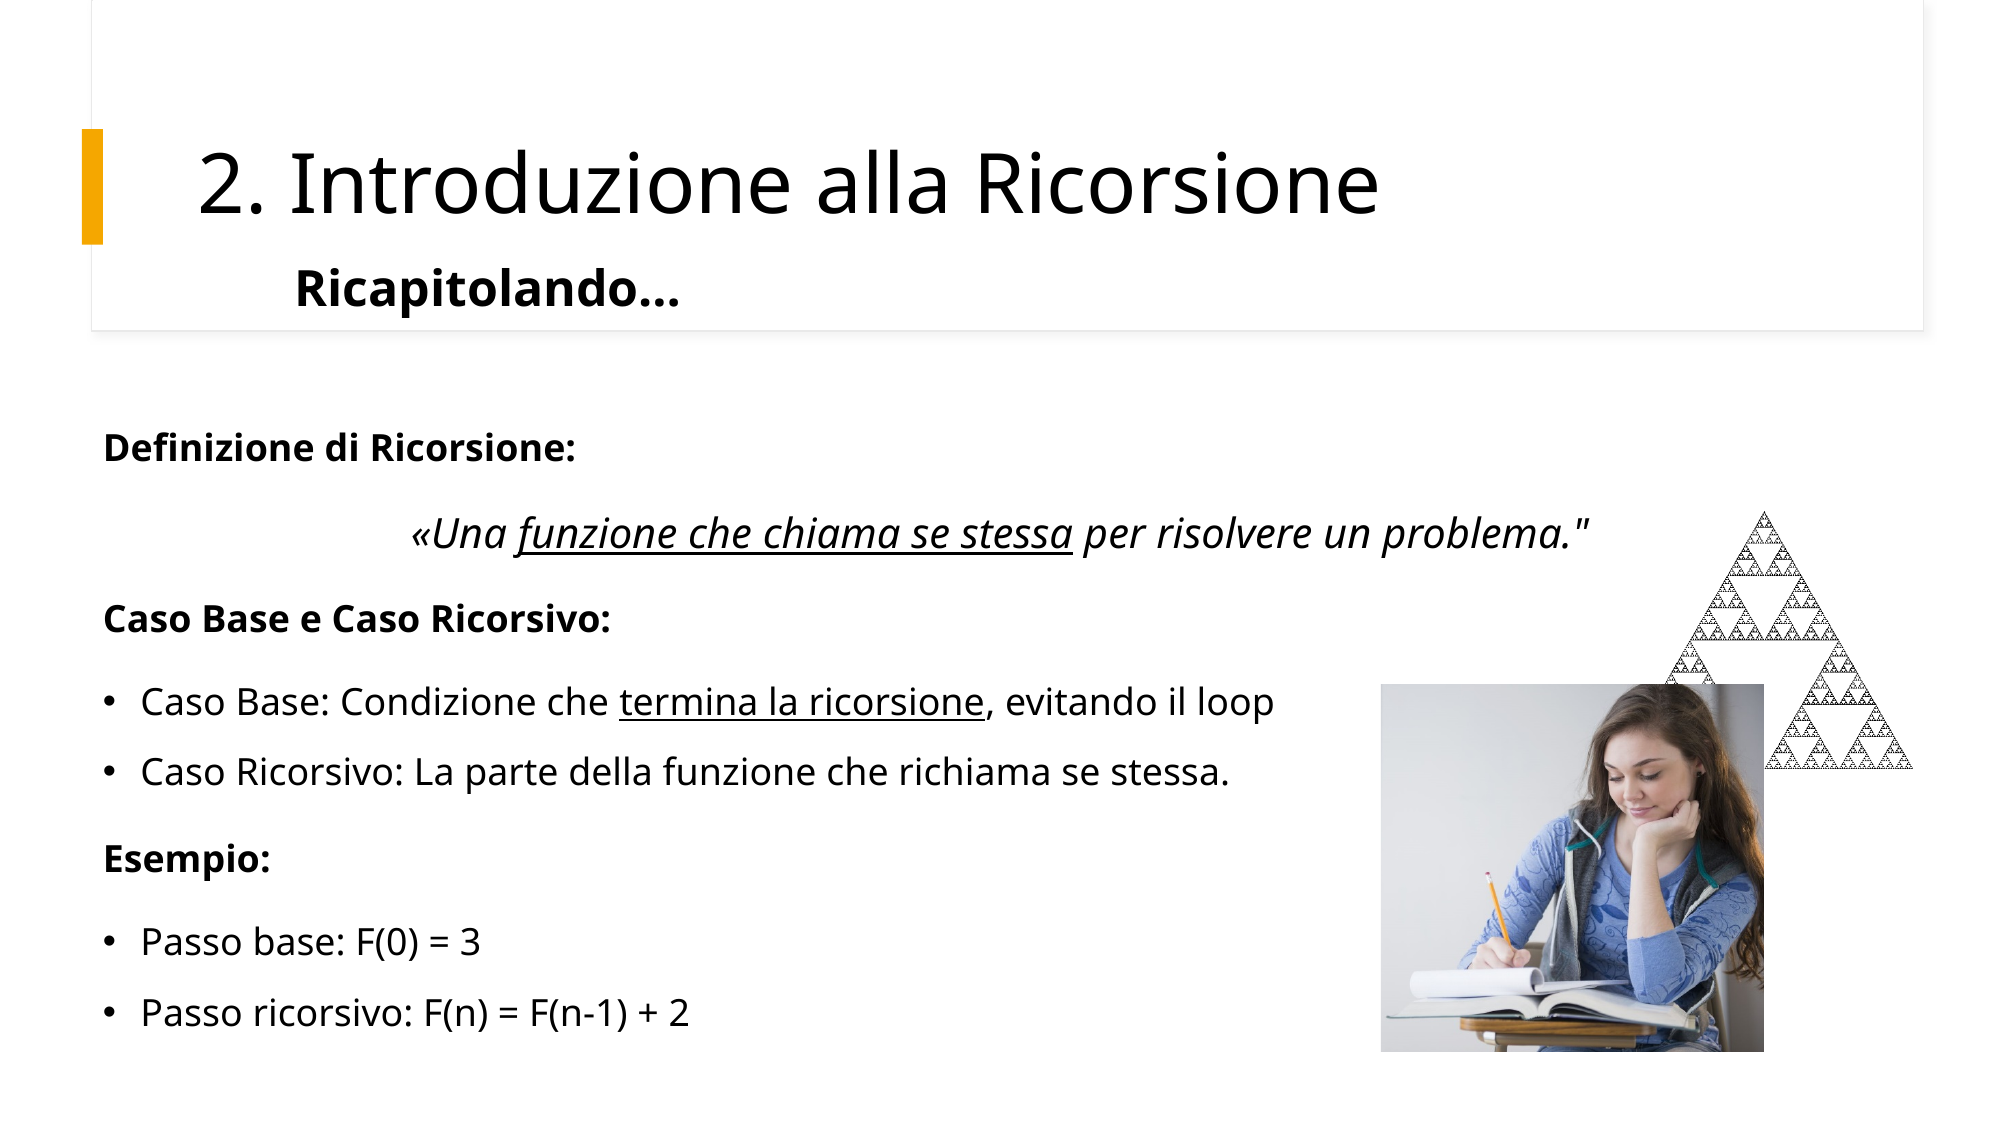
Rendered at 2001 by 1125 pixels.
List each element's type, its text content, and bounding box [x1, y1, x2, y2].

picture [1380, 511, 1913, 1052]
title 2. Introduzione alla Ricorsione [183, 90, 1851, 284]
list Definizione di Ricorsione: «Una funzione che chiama se stessa per risolvere un problema." Caso Base e Caso Ricorsivo: Caso Base: Condizione che termina la ricorsione, evitando il loop Caso Ricorsivo: La parte della funzione che richiama se stessa. Esempio: Passo base: F(0) = 3 Passo ricorsivo: F(n) = F(n-1) + 2 [87, 411, 1913, 1053]
text_box Ricapitolando… [279, 248, 1362, 324]
